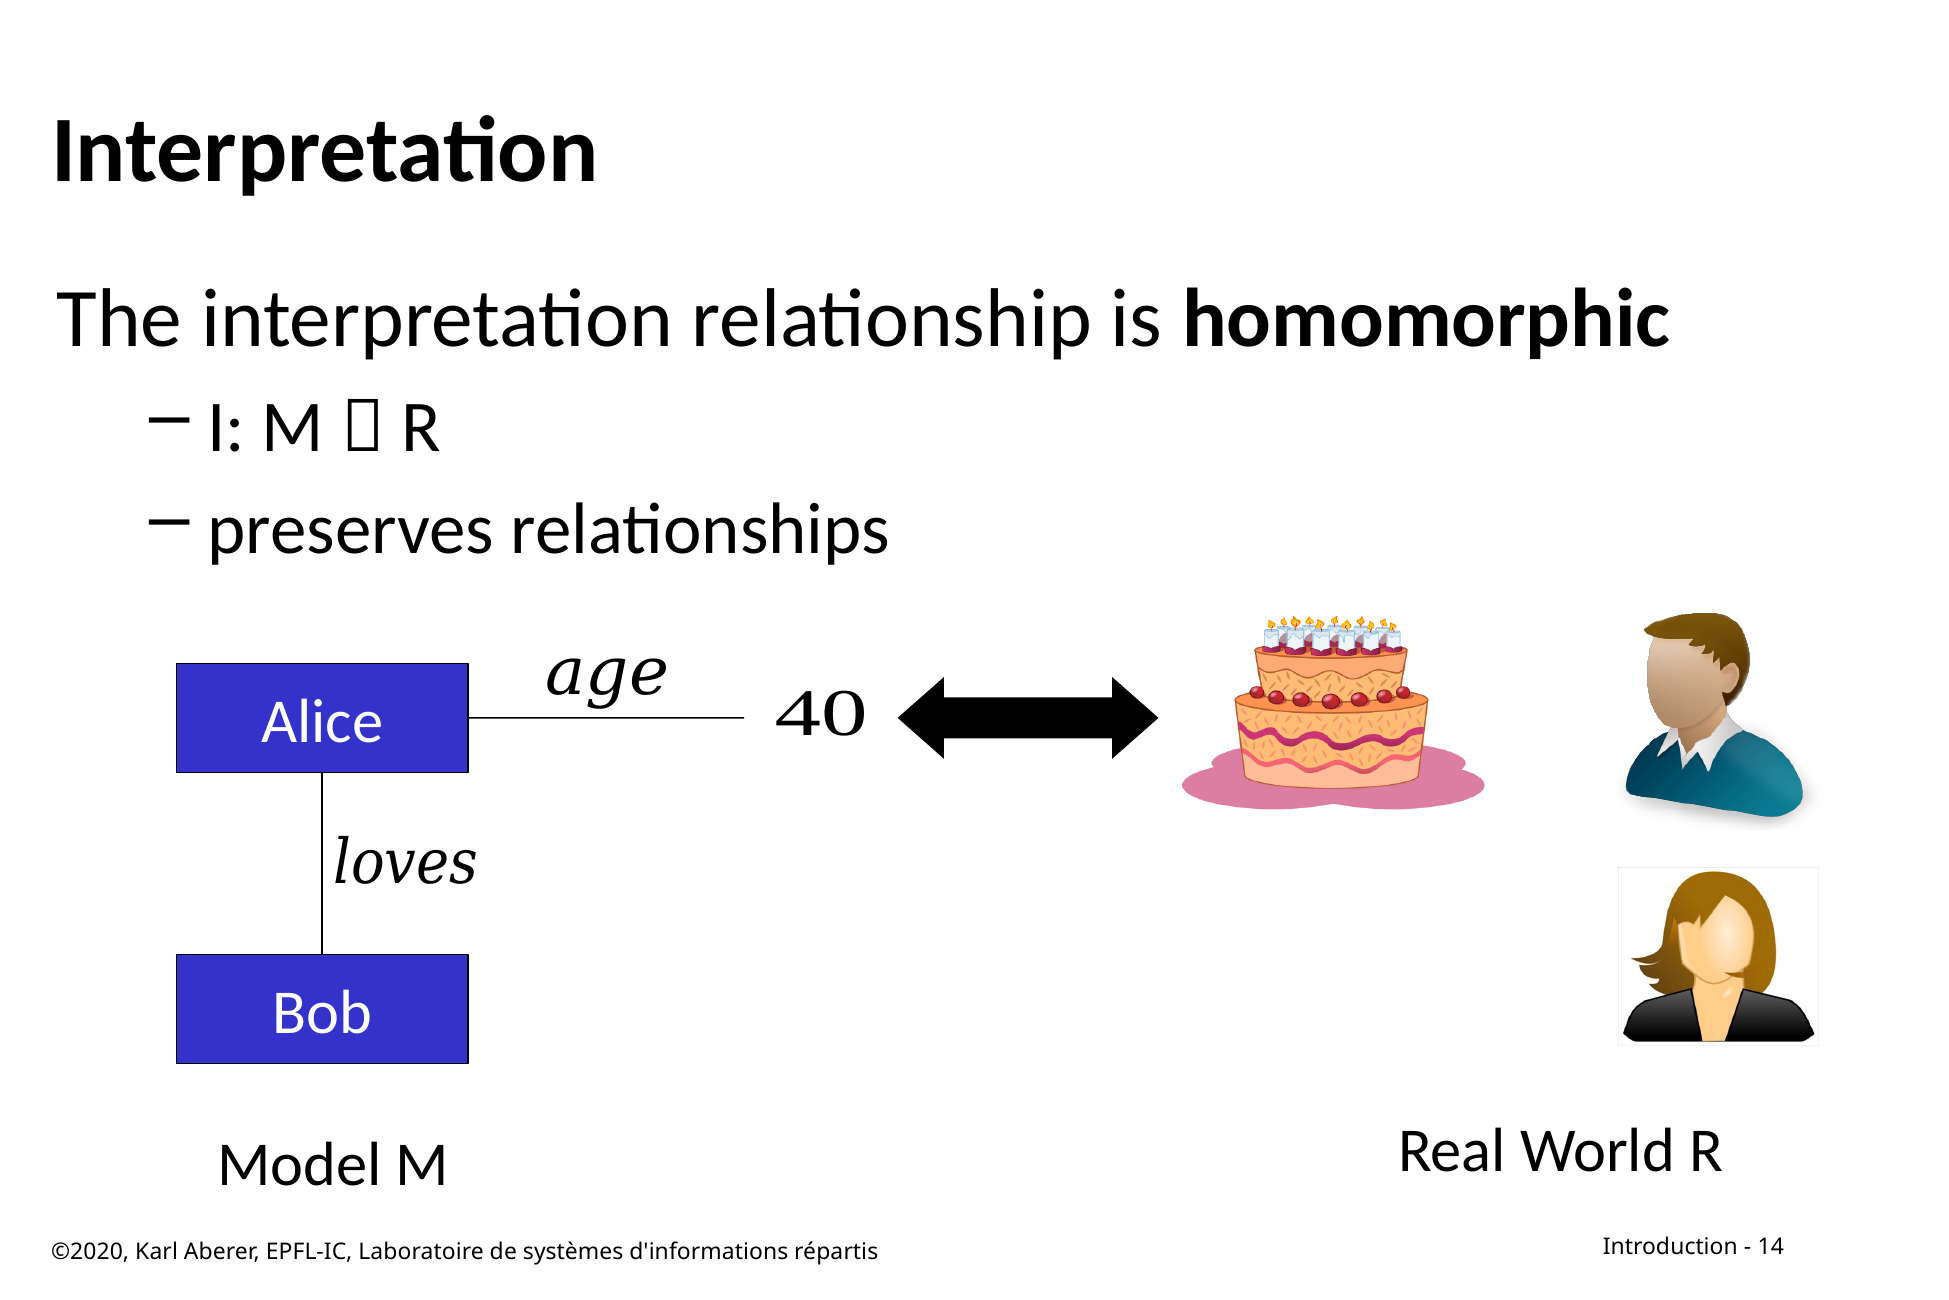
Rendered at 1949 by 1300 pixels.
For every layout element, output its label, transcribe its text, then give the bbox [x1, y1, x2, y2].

text_box Real World R [1379, 1100, 1743, 1194]
footer ©2020, Karl Aberer, EPFL-IC, Laboratoire de systèmes d'informations répartis [32, 1227, 1284, 1271]
text_box [897, 677, 1159, 759]
list The interpretation relationship is homomorphic I: M  R preserves relationships [37, 253, 1809, 1208]
text_box Bob [176, 954, 468, 1064]
picture [1587, 608, 1837, 830]
picture [1173, 608, 1490, 817]
picture [1618, 867, 1819, 1046]
text_box Model M [198, 1113, 468, 1208]
text_box Alice [176, 663, 468, 773]
title Interpretation [32, 57, 1803, 232]
